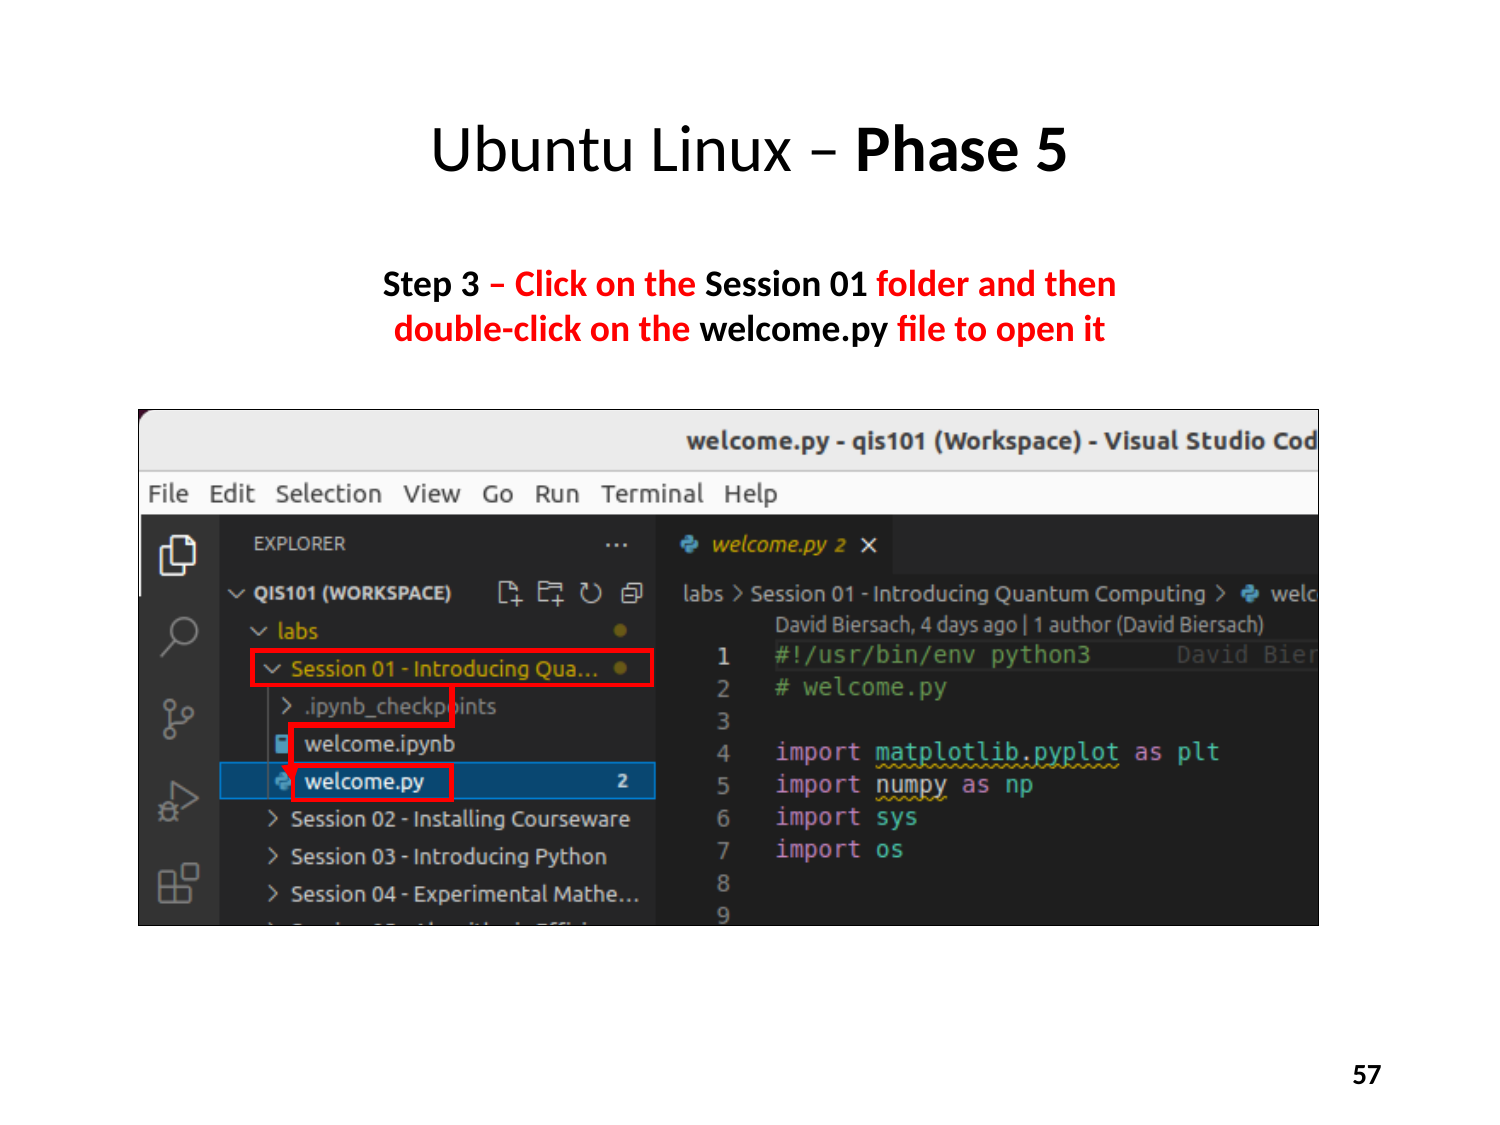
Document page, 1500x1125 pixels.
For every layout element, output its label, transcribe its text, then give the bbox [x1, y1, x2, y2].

title Ubuntu Linux – Phase 5 [103, 59, 1397, 241]
text_box Step 3 – Click on the Session 01 folder and then double-click on the welcome.py file to open it [353, 251, 1146, 357]
slide_number 57 [1059, 1042, 1397, 1103]
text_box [323, 654, 422, 814]
picture [138, 409, 1319, 926]
